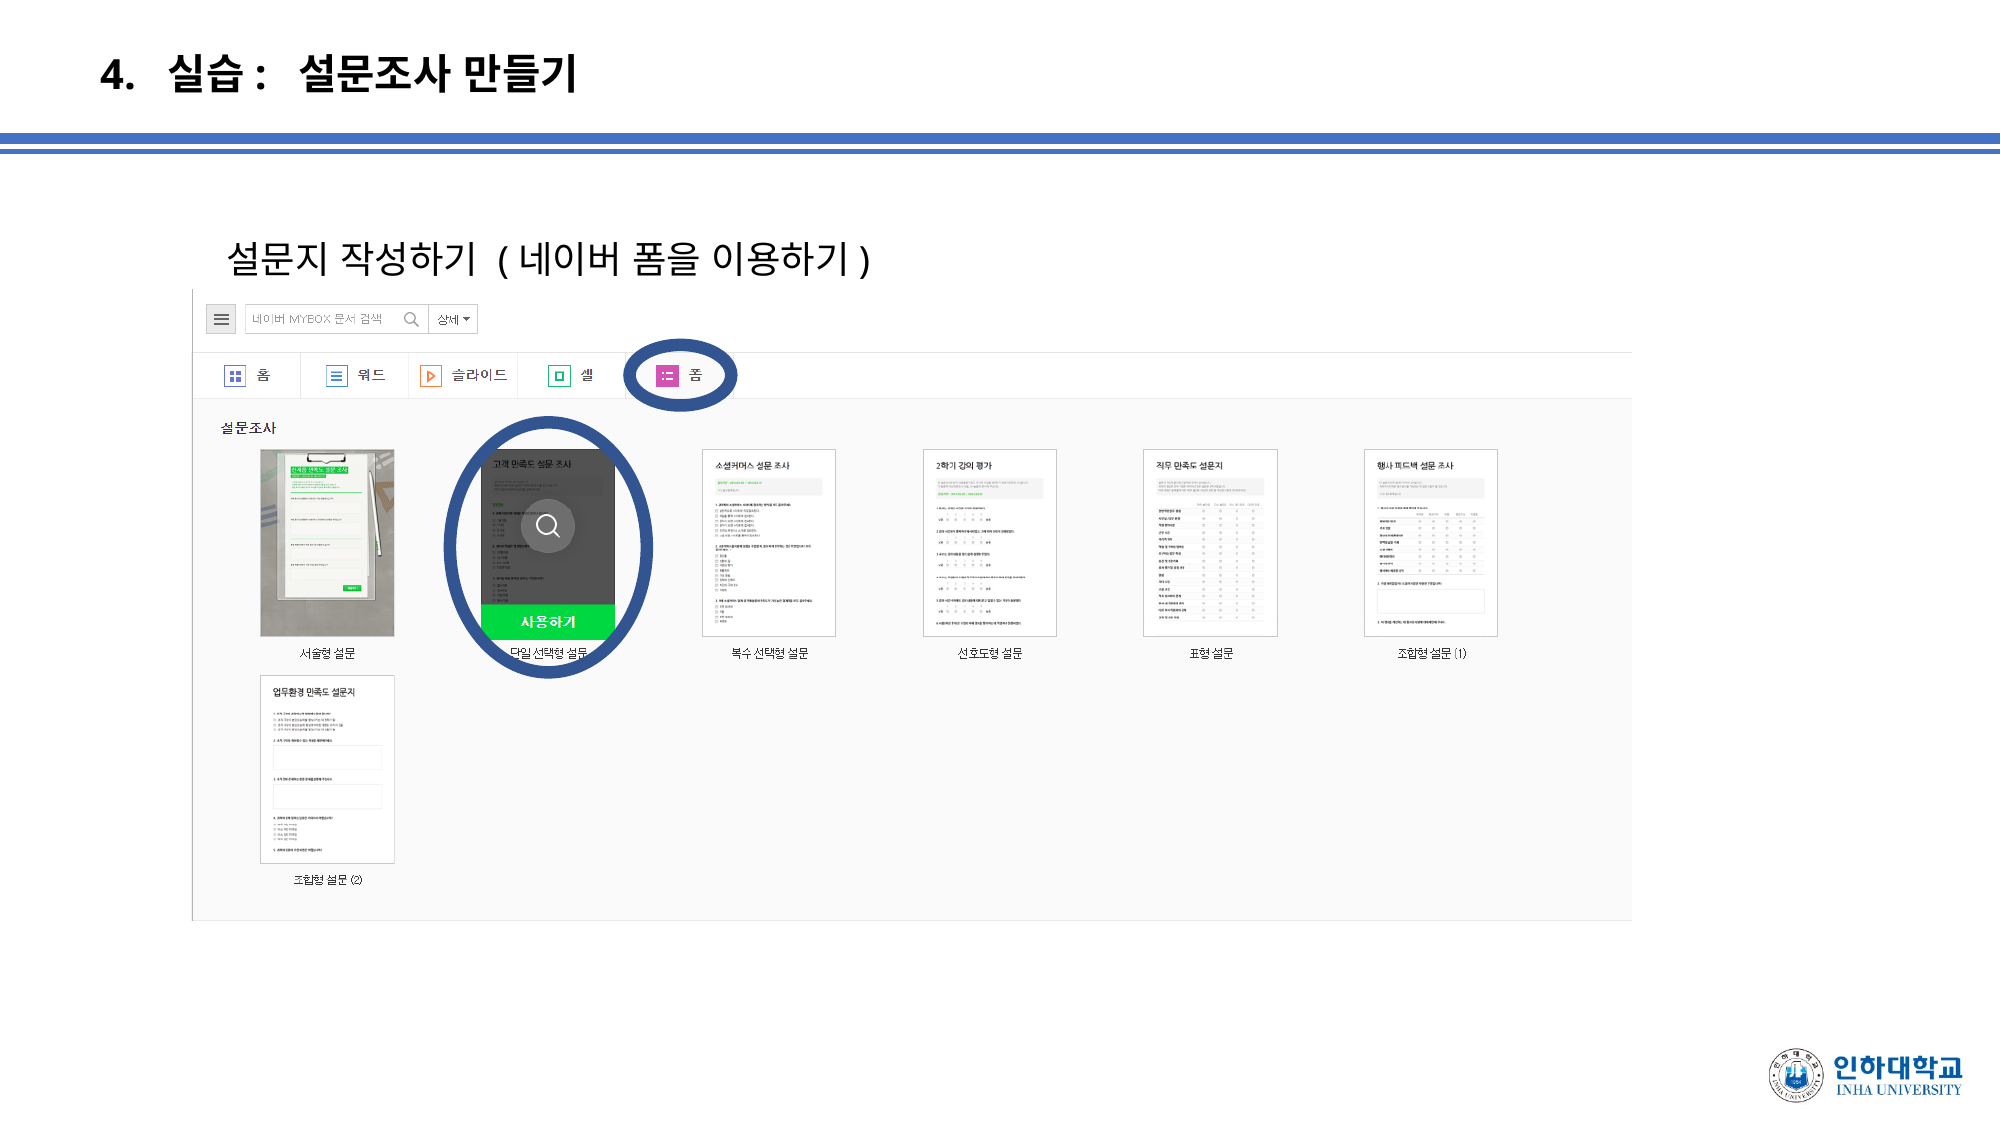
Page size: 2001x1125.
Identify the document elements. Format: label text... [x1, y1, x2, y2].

text_box 설문지 작성하기 (네이버 폼을 이용하기) [211, 228, 885, 289]
text_box 4. 실습: 설문조사 만들기 [85, 40, 595, 106]
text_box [0, 138, 2000, 152]
picture [191, 289, 1632, 921]
picture [1761, 1033, 1971, 1117]
